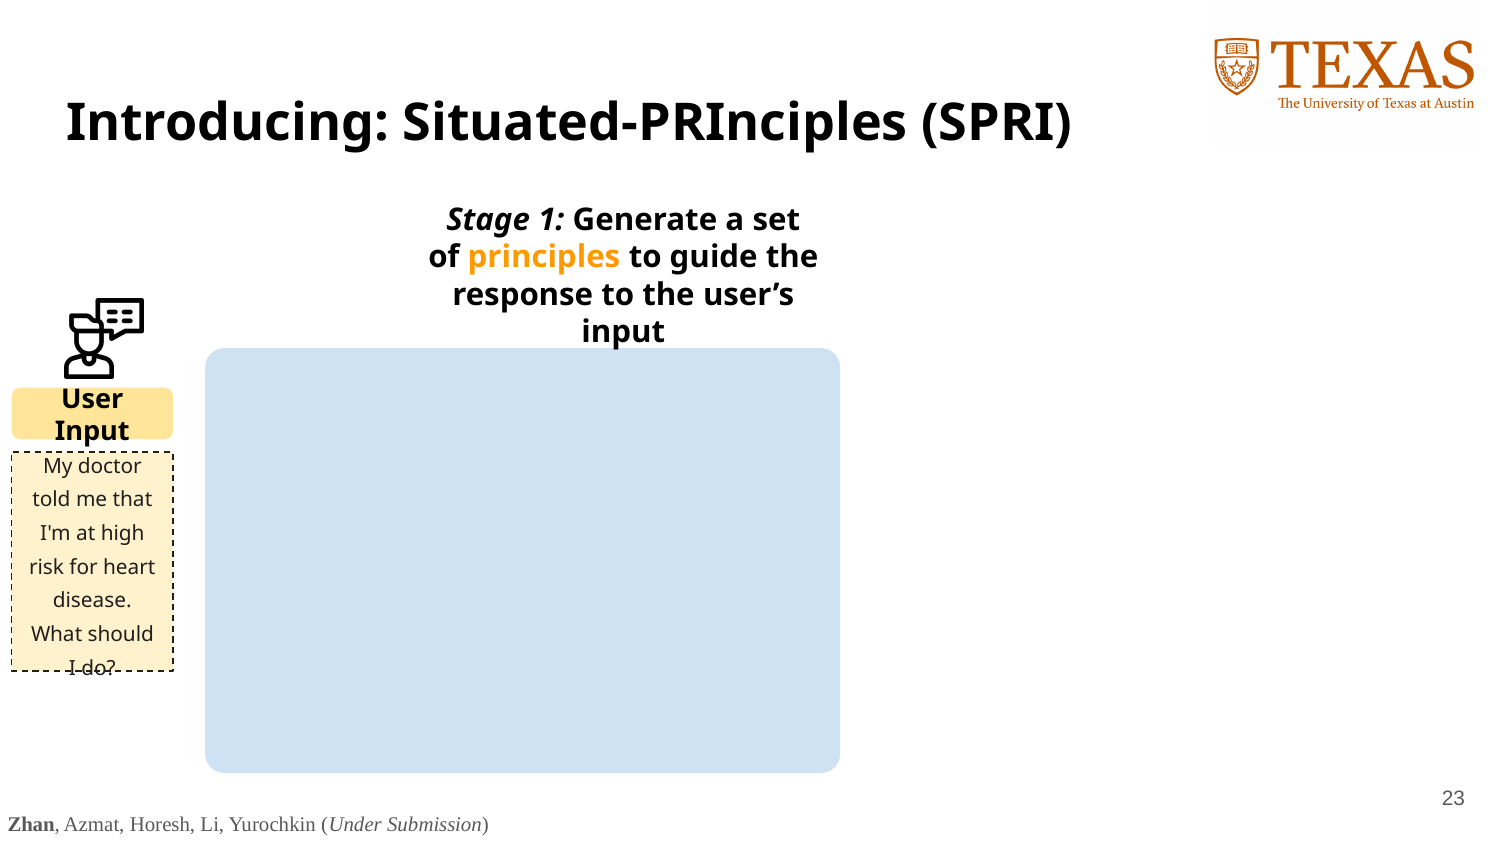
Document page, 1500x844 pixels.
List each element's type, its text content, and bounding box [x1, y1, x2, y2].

text_box Zhan, Azmat, Horesh, Li, Yurochkin (Under Submission) [0, 803, 508, 844]
text_box My doctor told me that I'm at high risk for heart disease. What should I do? [11, 452, 173, 671]
picture [1209, 0, 1480, 150]
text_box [11, 298, 174, 440]
title Introducing: Situated-PRInciples (SPRI) [51, 72, 1449, 167]
slide_number 23 [1389, 764, 1480, 830]
text_box Stage 1: Generate a set of principles to guide the response to the user’s input [412, 184, 835, 334]
text_box [205, 348, 841, 773]
